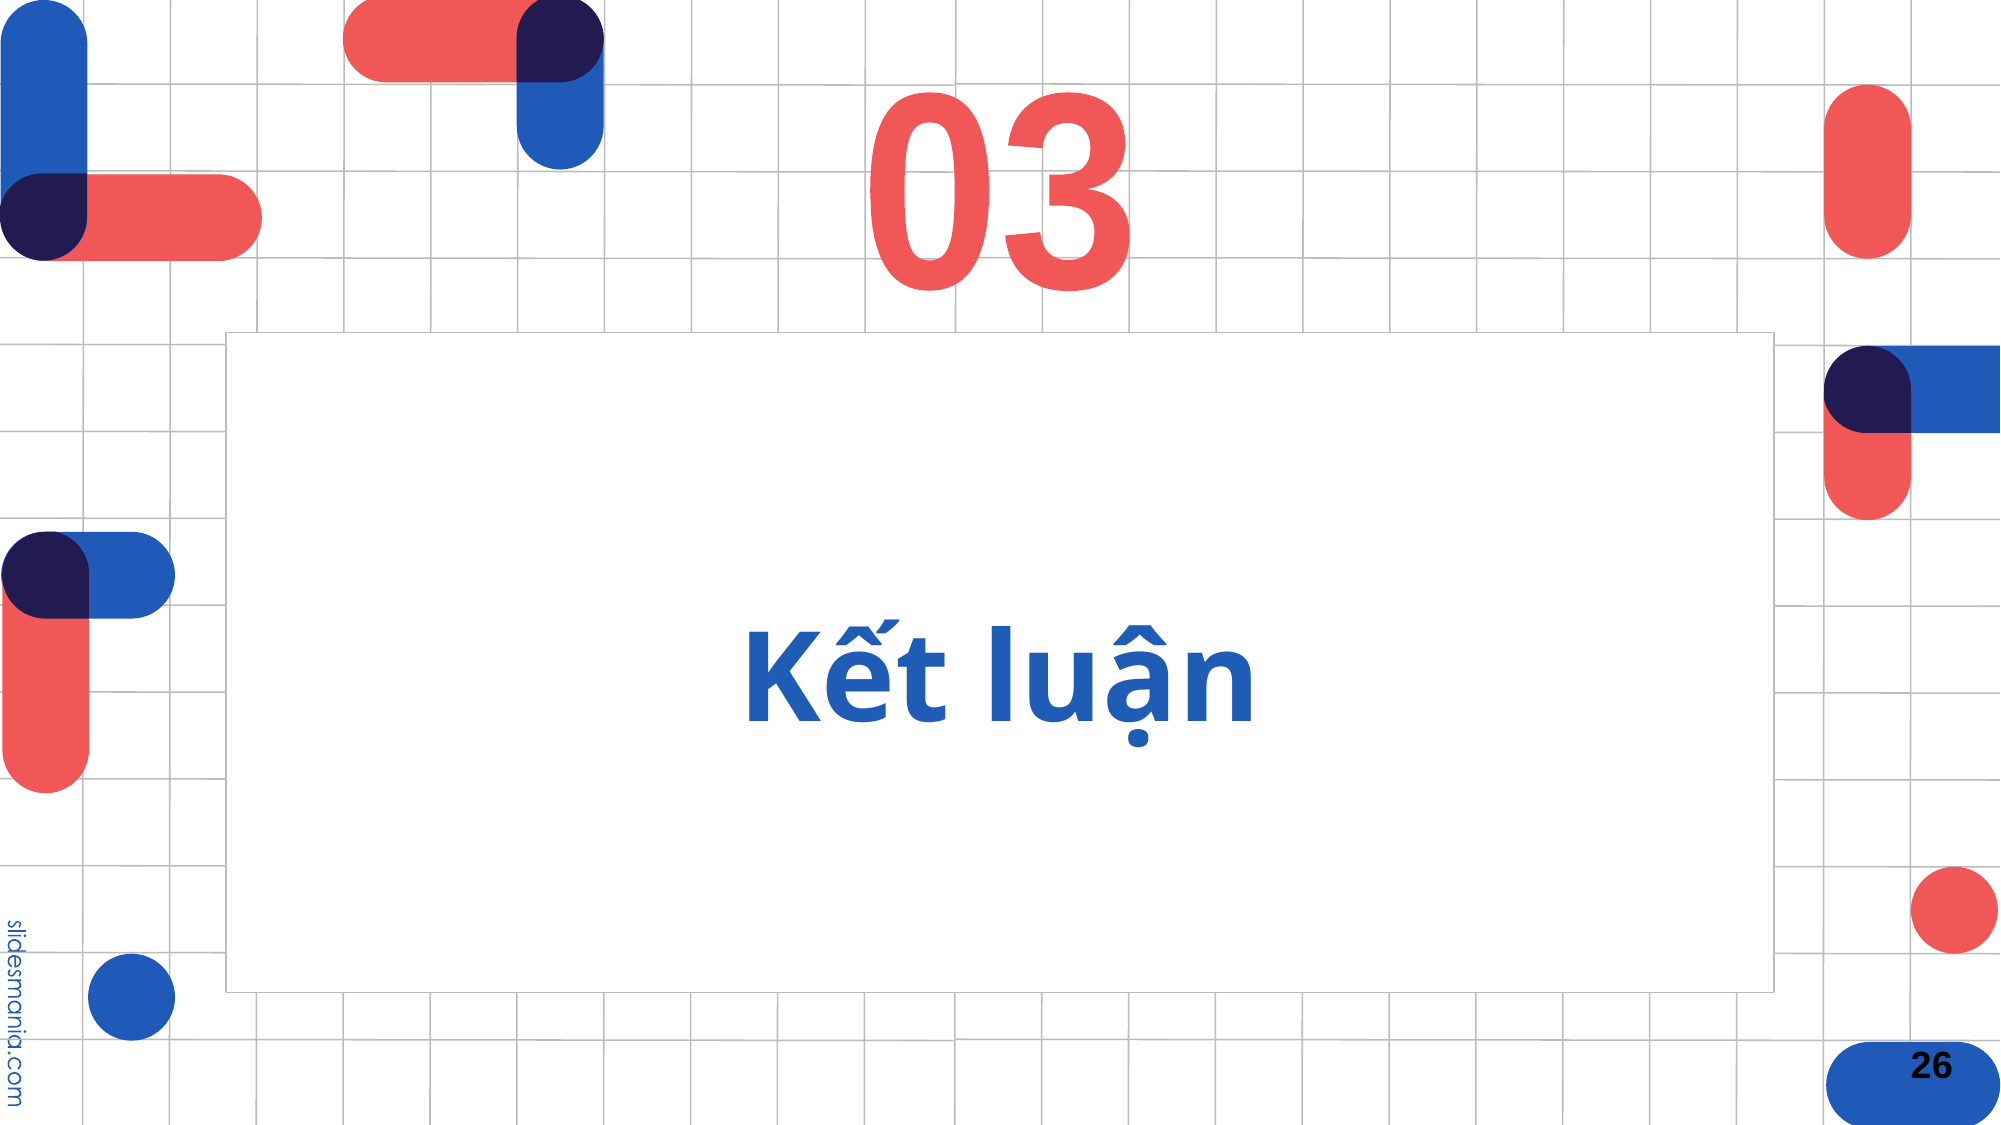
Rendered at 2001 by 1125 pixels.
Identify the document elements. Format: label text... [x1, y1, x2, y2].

slide_number 26 [1853, 1019, 1974, 1106]
title Kết luận [313, 536, 1687, 834]
